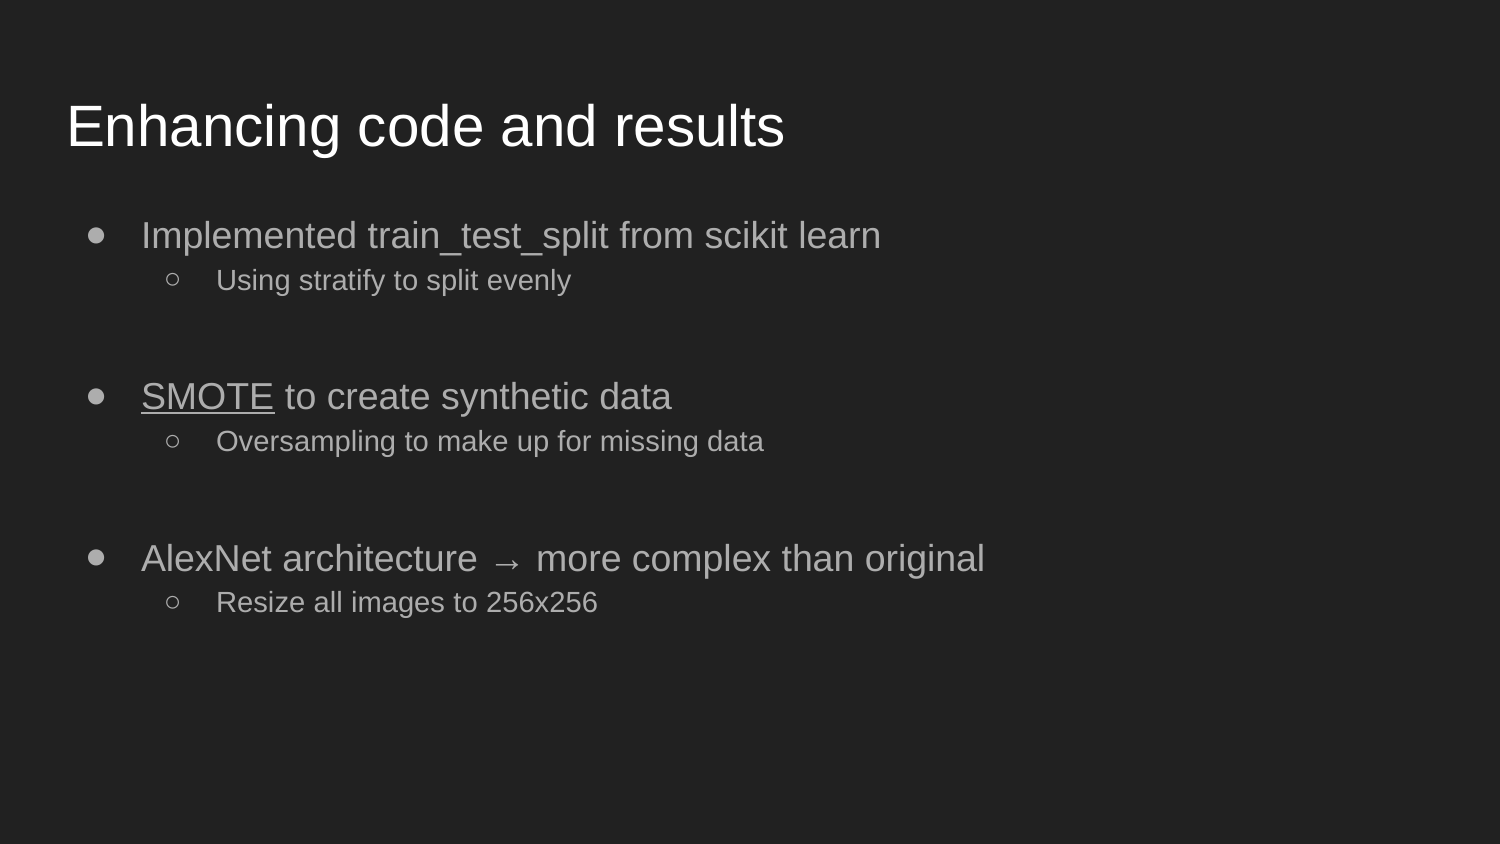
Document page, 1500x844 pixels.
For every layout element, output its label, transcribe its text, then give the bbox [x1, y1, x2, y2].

list Implemented train_test_split from scikit learn Using stratify to split evenly SMOTE to create synthetic data Oversampling to make up for missing data AlexNet architecture → more complex than original Resize all images to 256x256 [51, 189, 1449, 750]
title Enhancing code and results [51, 72, 1449, 167]
